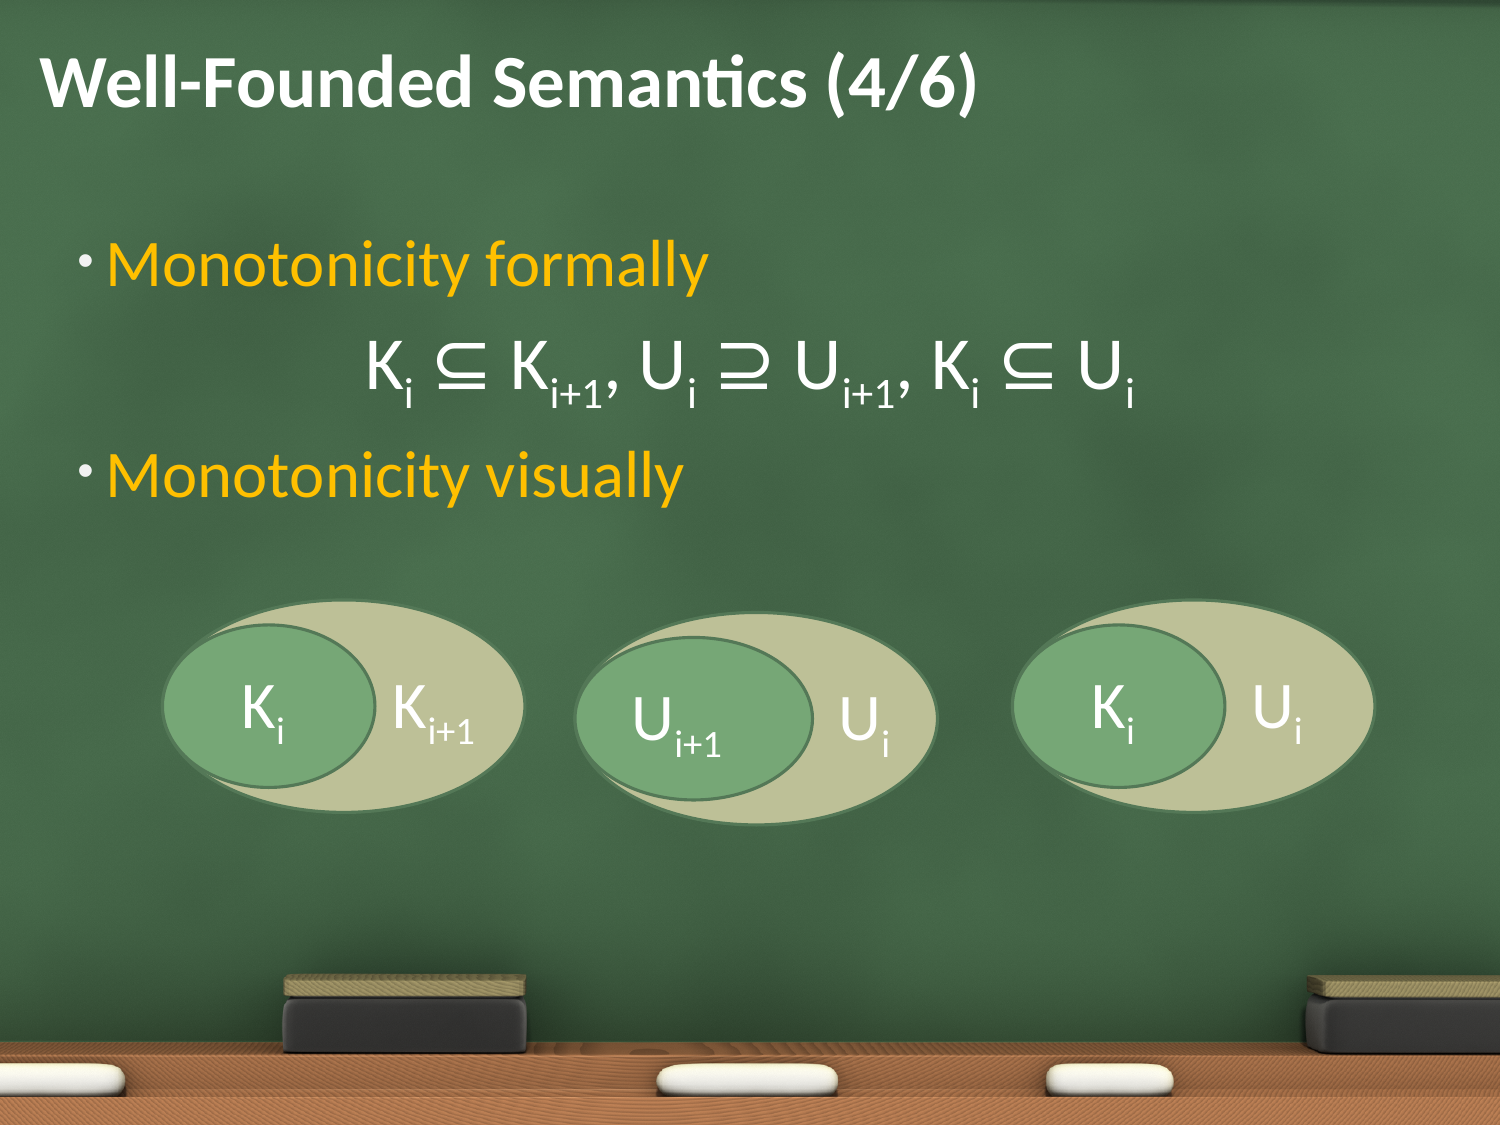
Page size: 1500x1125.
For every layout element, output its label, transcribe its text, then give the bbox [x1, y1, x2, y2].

text_box [1028, 598, 1377, 814]
text_box Ui [823, 666, 906, 773]
picture [0, 0, 1500, 1125]
text_box Ki [1076, 654, 1150, 760]
text_box [176, 598, 527, 814]
text_box [578, 610, 940, 827]
text_box Ui+1 [616, 666, 737, 773]
title Well-Founded Semantics (4/6) [24, 24, 1375, 130]
text_box Ki+1 [378, 654, 490, 760]
text_box [160, 623, 377, 790]
text_box Ki [226, 654, 300, 760]
text_box [573, 635, 815, 802]
text_box Ui [1236, 654, 1318, 760]
text_box Monotonicity formally Ki ⊆ Ki+1, Ui ⊇ Ui+1, Ki ⊆ Ui Monotonicity visually [62, 212, 1438, 913]
text_box [1010, 623, 1227, 790]
